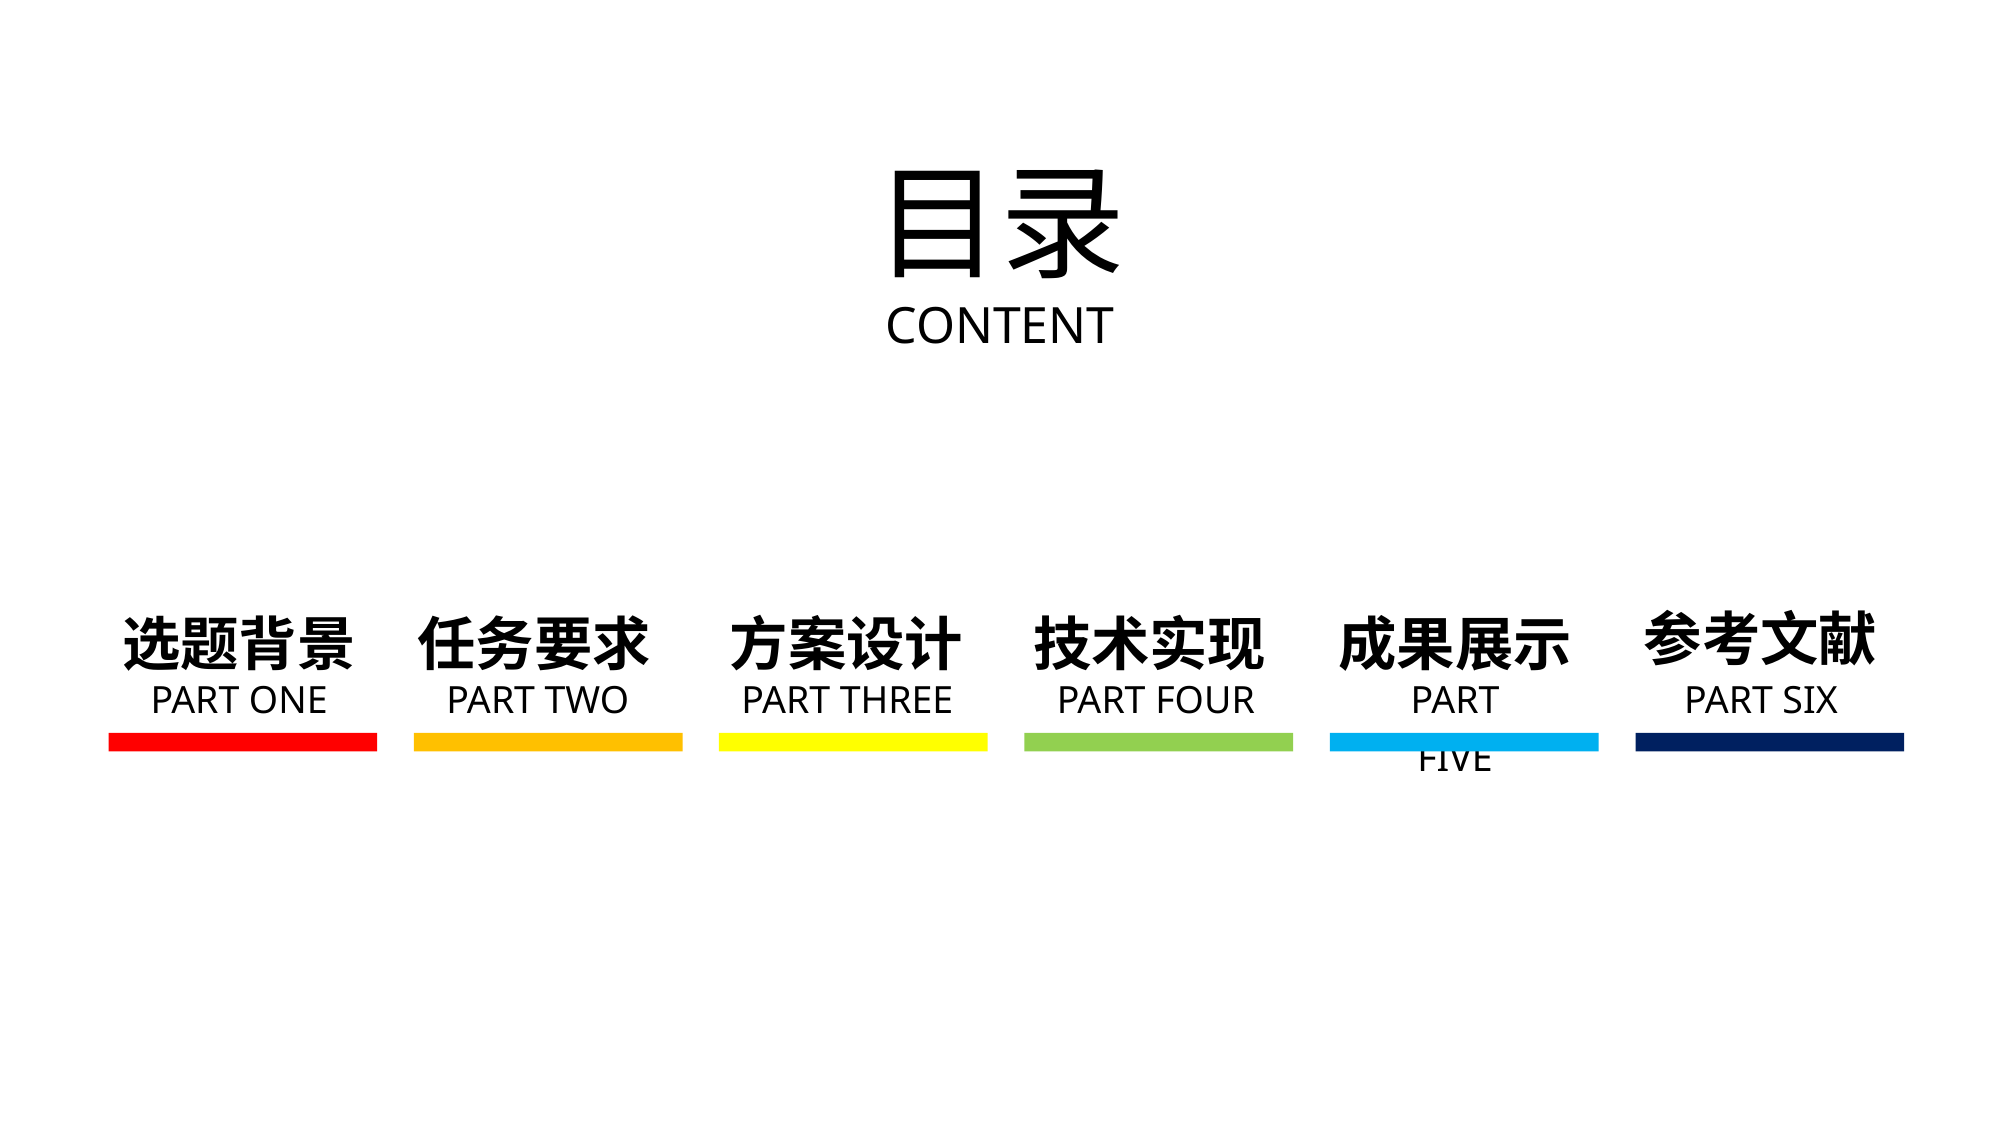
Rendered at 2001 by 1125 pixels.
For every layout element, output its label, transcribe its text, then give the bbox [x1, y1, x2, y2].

text_box PART FIVE [1355, 685, 1555, 732]
text_box 方案设计 [702, 578, 991, 685]
text_box [1023, 732, 1294, 752]
text_box PART ONE [119, 685, 359, 728]
text_box [413, 732, 684, 752]
text_box PART SIX [1660, 680, 1862, 728]
text_box PART FOUR [1040, 685, 1271, 728]
text_box 任务要求 [390, 578, 678, 685]
text_box PART THREE [706, 685, 988, 728]
text_box [1634, 732, 1905, 752]
text_box 目录 CONTENT [860, 136, 1140, 362]
text_box 参考文献 [1616, 573, 1905, 680]
text_box PART FIVE [1355, 752, 1555, 787]
text_box 选题背景 [95, 578, 383, 685]
text_box PART TWO [407, 685, 668, 728]
text_box [1329, 732, 1600, 752]
text_box 成果展示 [1311, 578, 1599, 685]
text_box [108, 732, 378, 752]
text_box [718, 732, 989, 752]
text_box 技术实现 [1005, 578, 1294, 685]
